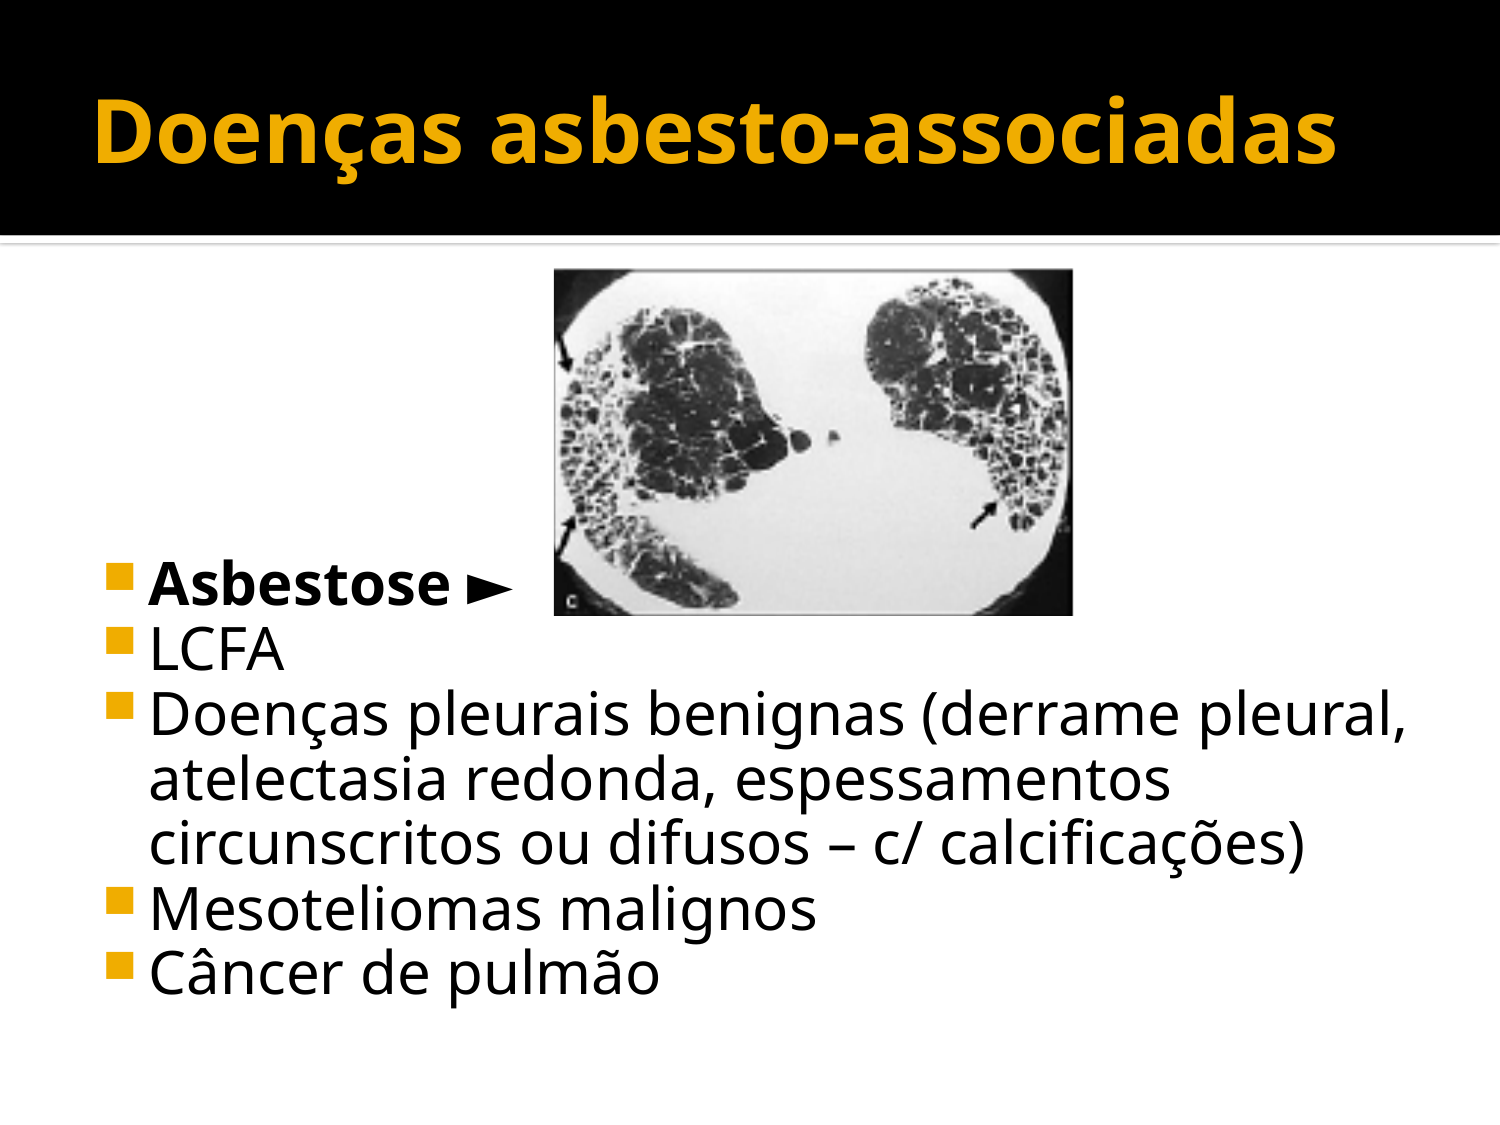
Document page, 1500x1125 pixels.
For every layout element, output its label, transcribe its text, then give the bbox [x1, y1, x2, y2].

list Asbestose ► LCFA Doenças pleurais benignas (derrame pleural, atelectasia redonda, espessamentos circunscritos ou difusos – c/ calcificações) Mesoteliomas malignos Câncer de pulmão [75, 538, 1425, 1071]
picture [553, 267, 1074, 616]
title Doenças asbesto-associadas [75, 25, 1425, 231]
